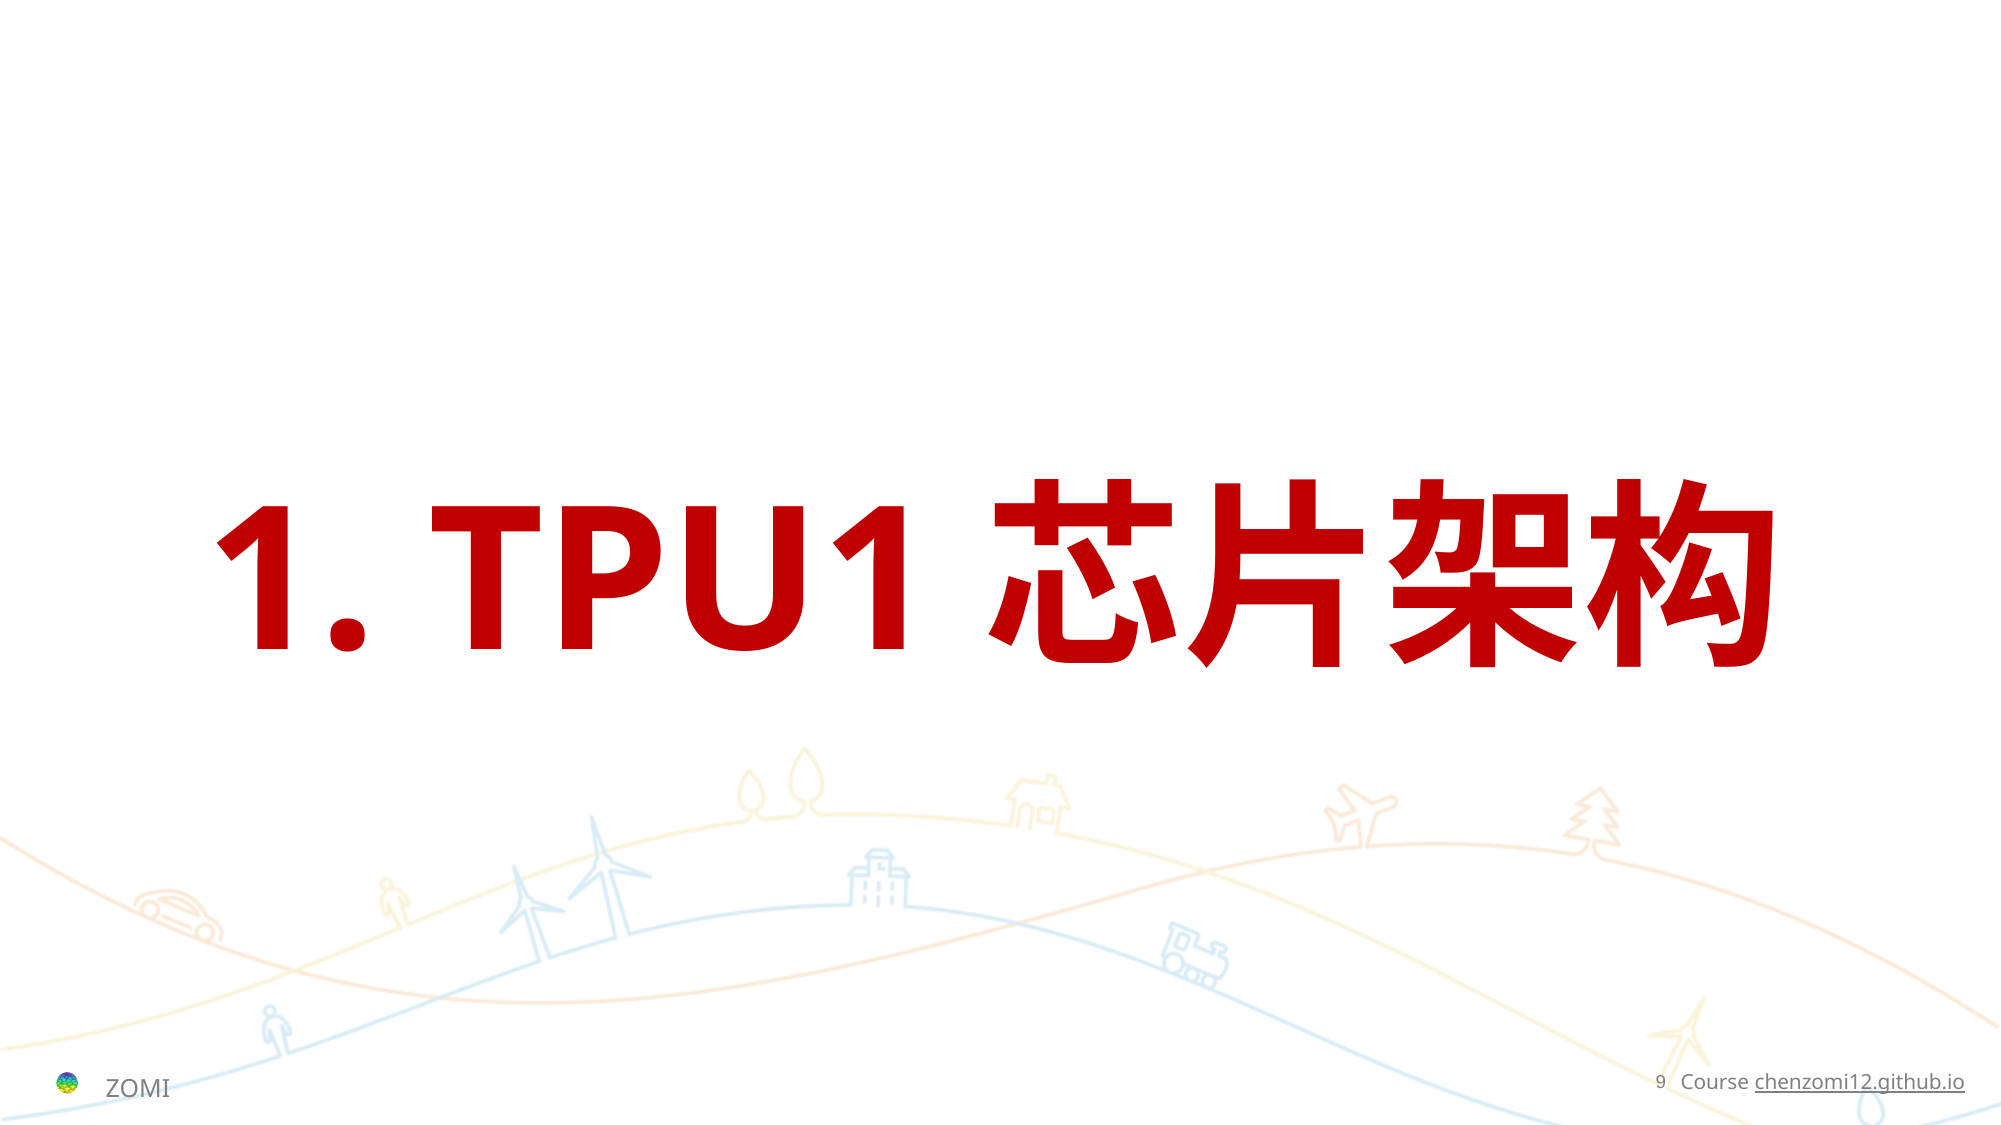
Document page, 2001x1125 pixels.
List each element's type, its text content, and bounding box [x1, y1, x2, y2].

picture [57, 1073, 77, 1093]
list 1. TPU1芯片架构 [79, 80, 1910, 986]
